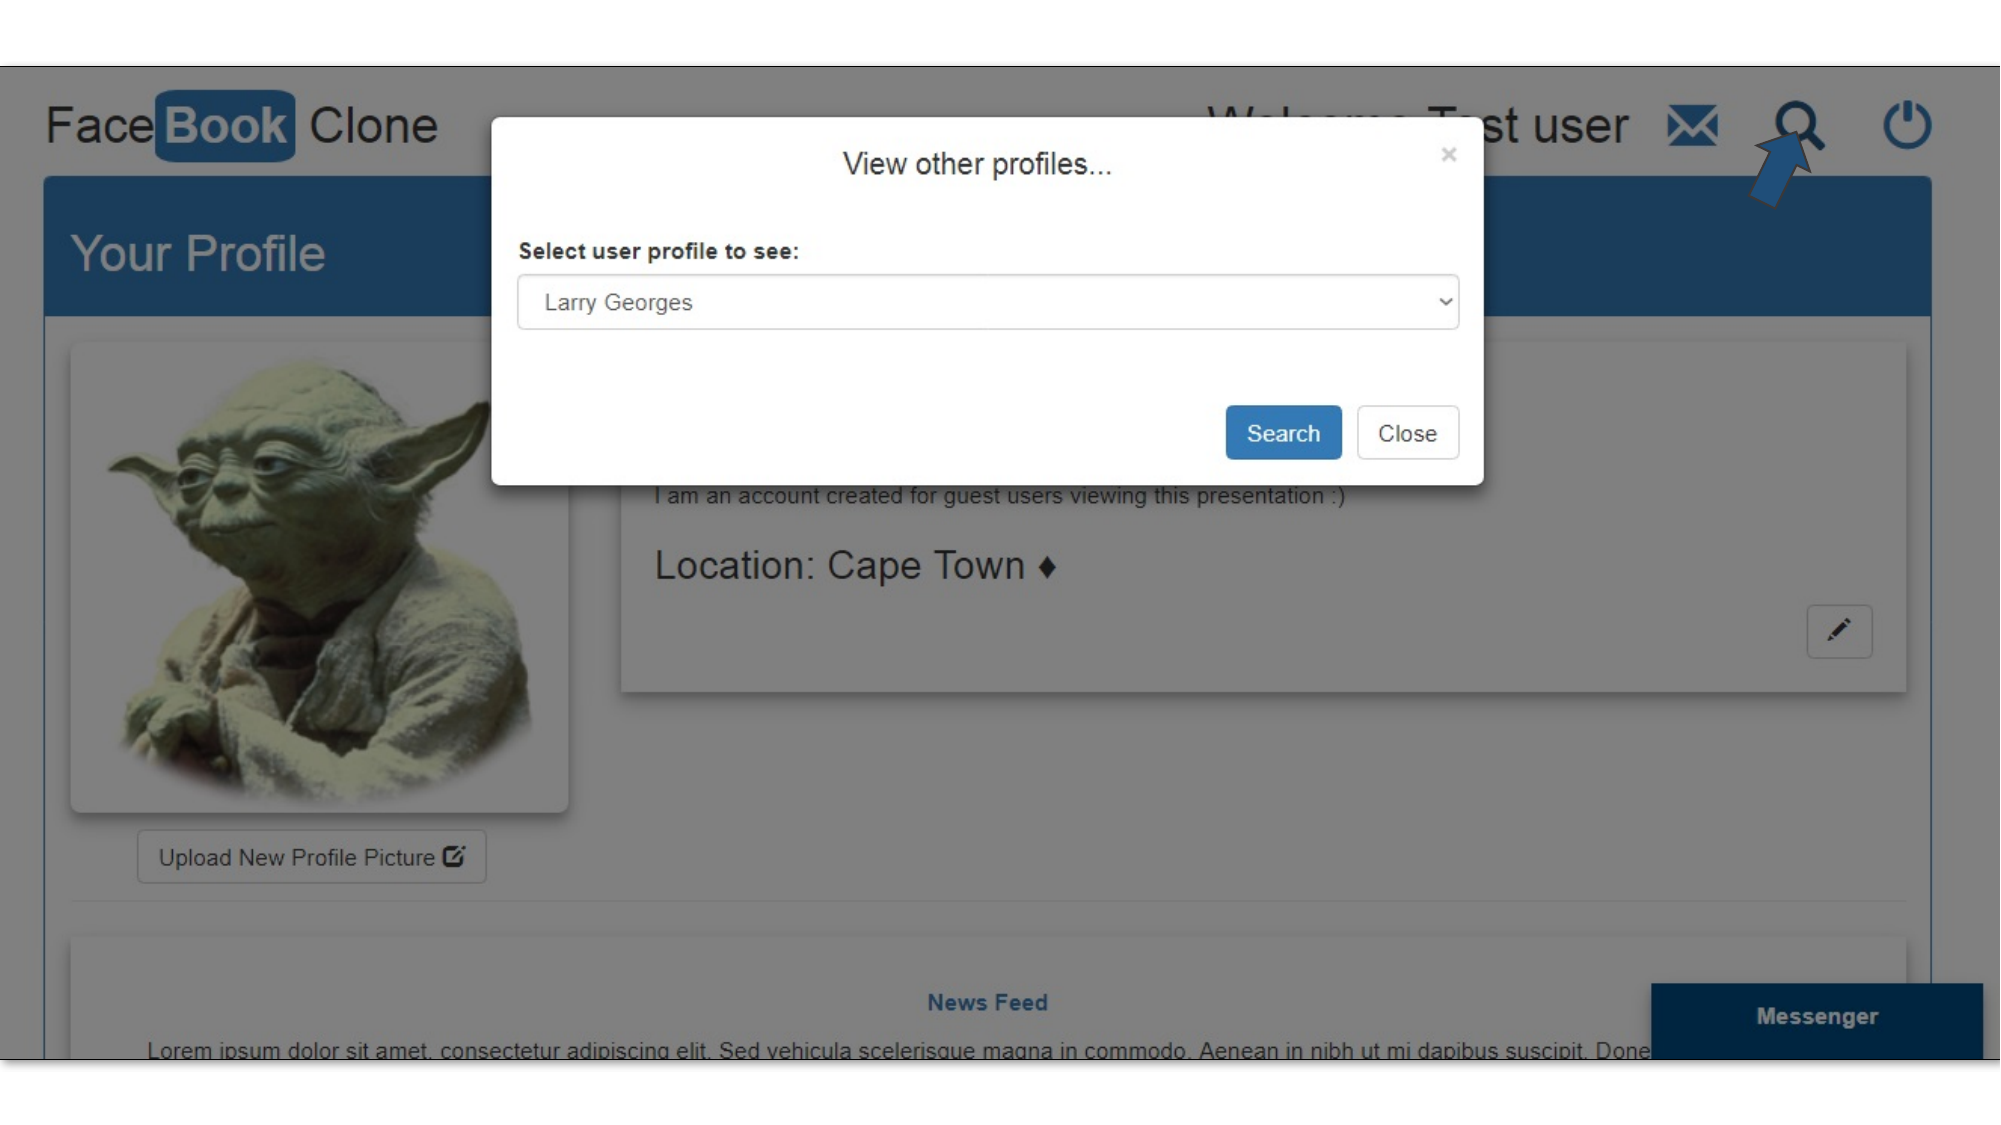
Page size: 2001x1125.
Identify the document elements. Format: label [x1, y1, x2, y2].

picture [0, 66, 2000, 1059]
